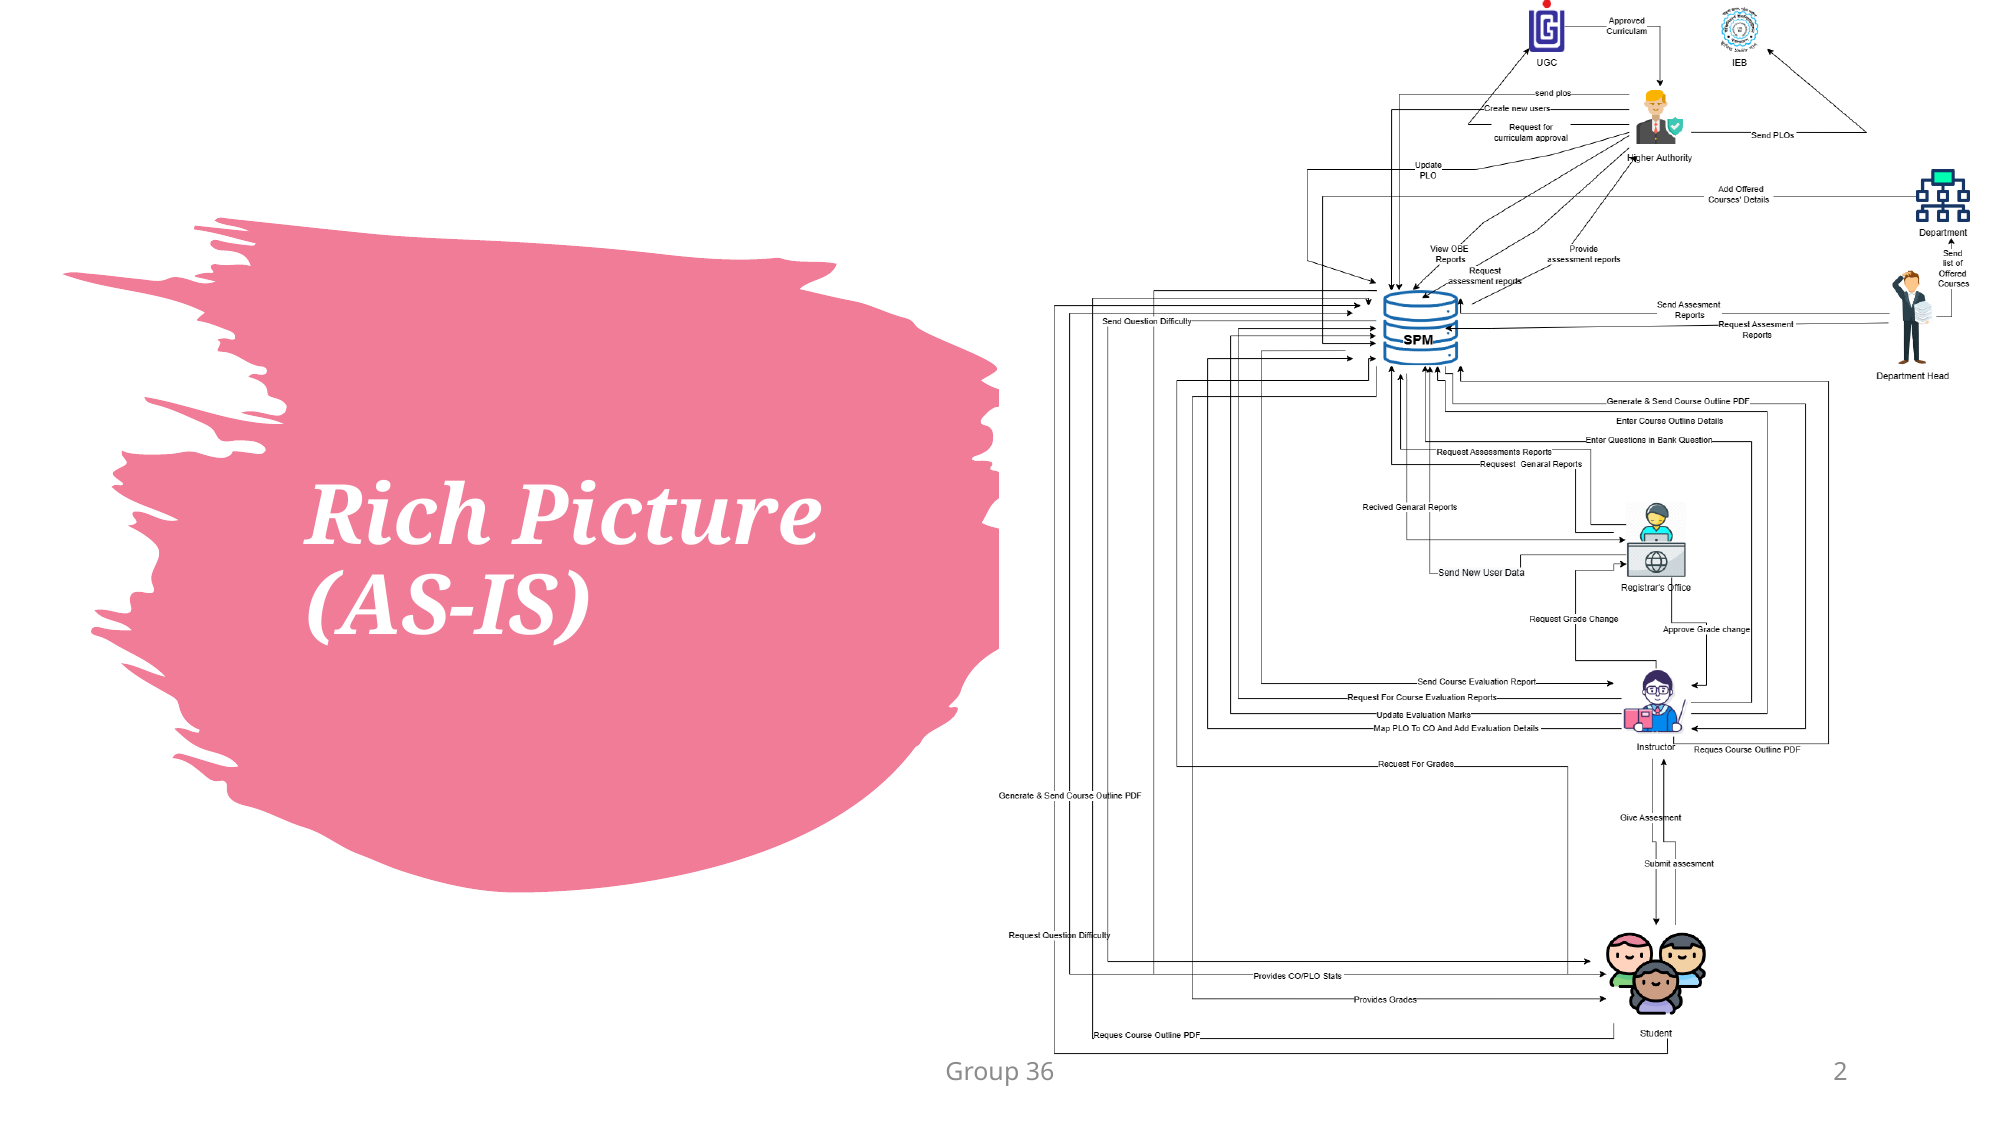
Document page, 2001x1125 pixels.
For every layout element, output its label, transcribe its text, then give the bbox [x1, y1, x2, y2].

title Rich Picture (AS-IS) [290, 367, 903, 758]
picture [999, 0, 1971, 1061]
footer Group 36 [662, 1042, 1338, 1103]
slide_number 2 [1412, 1061, 1863, 1103]
